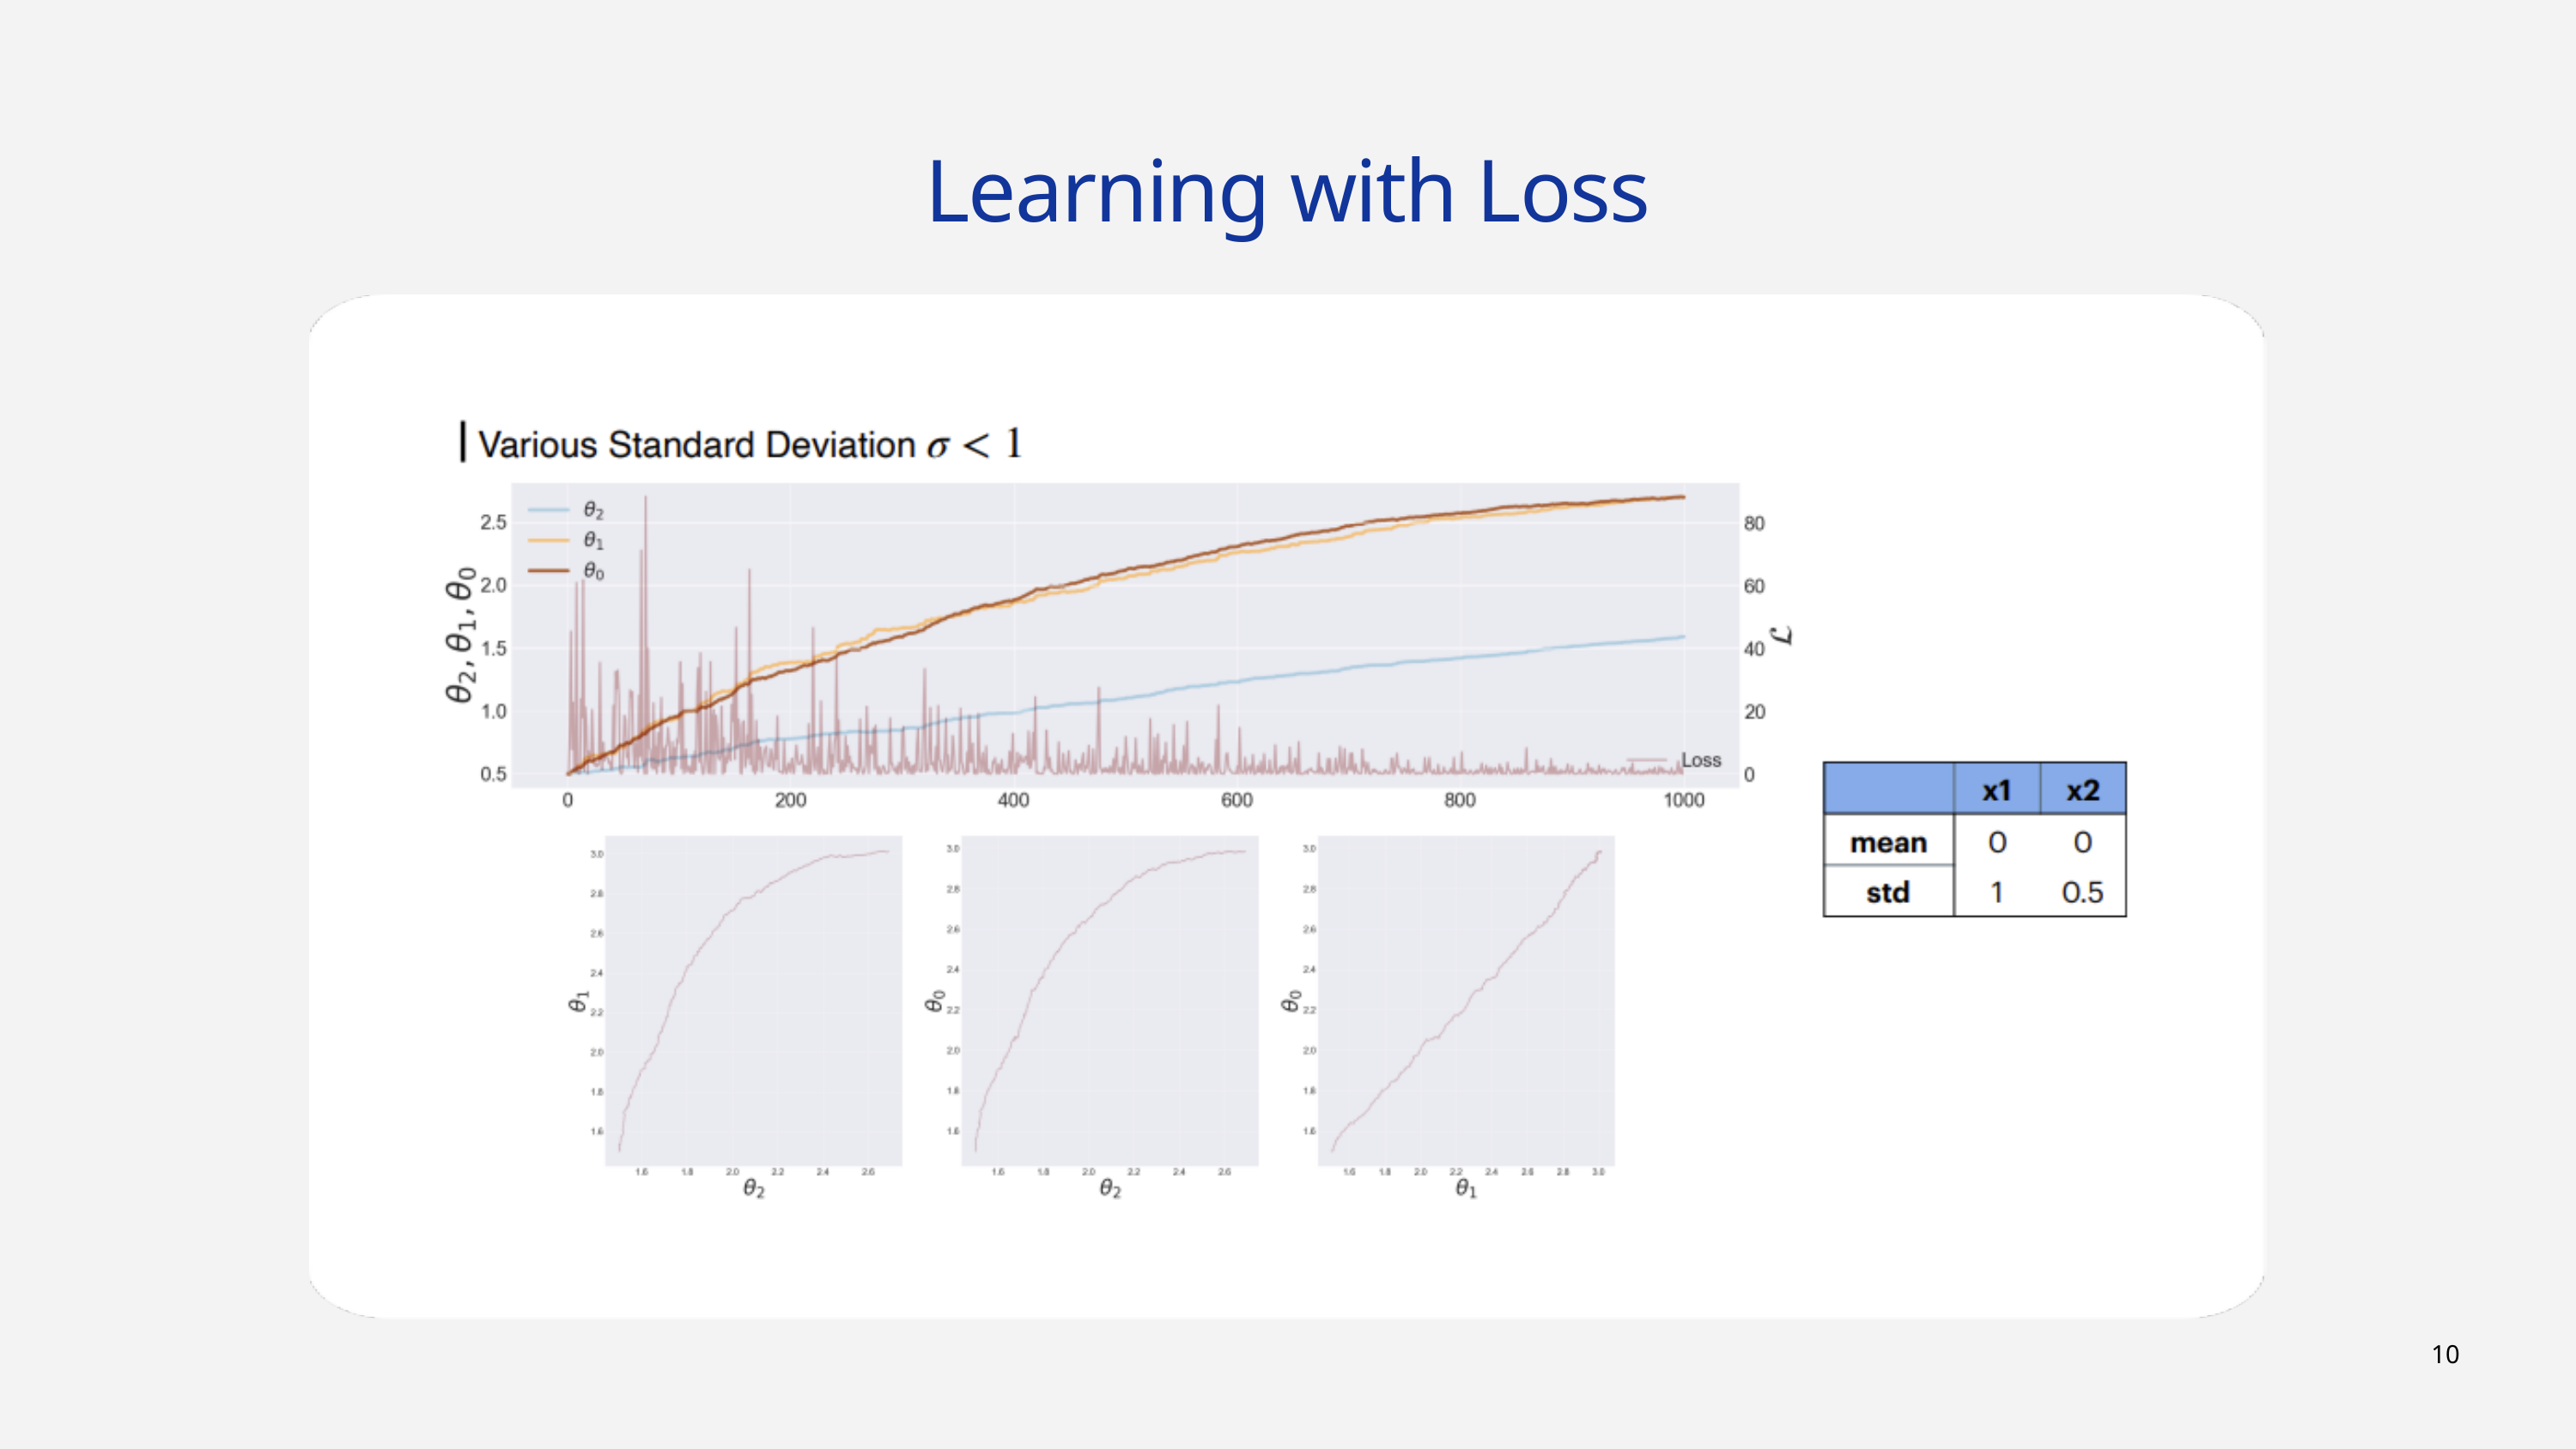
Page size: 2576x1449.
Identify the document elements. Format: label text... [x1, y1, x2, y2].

text_box 10 [2385, 1331, 2473, 1375]
picture [433, 406, 2144, 1203]
text_box Learning with Loss [309, 130, 2267, 246]
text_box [309, 294, 2267, 1319]
